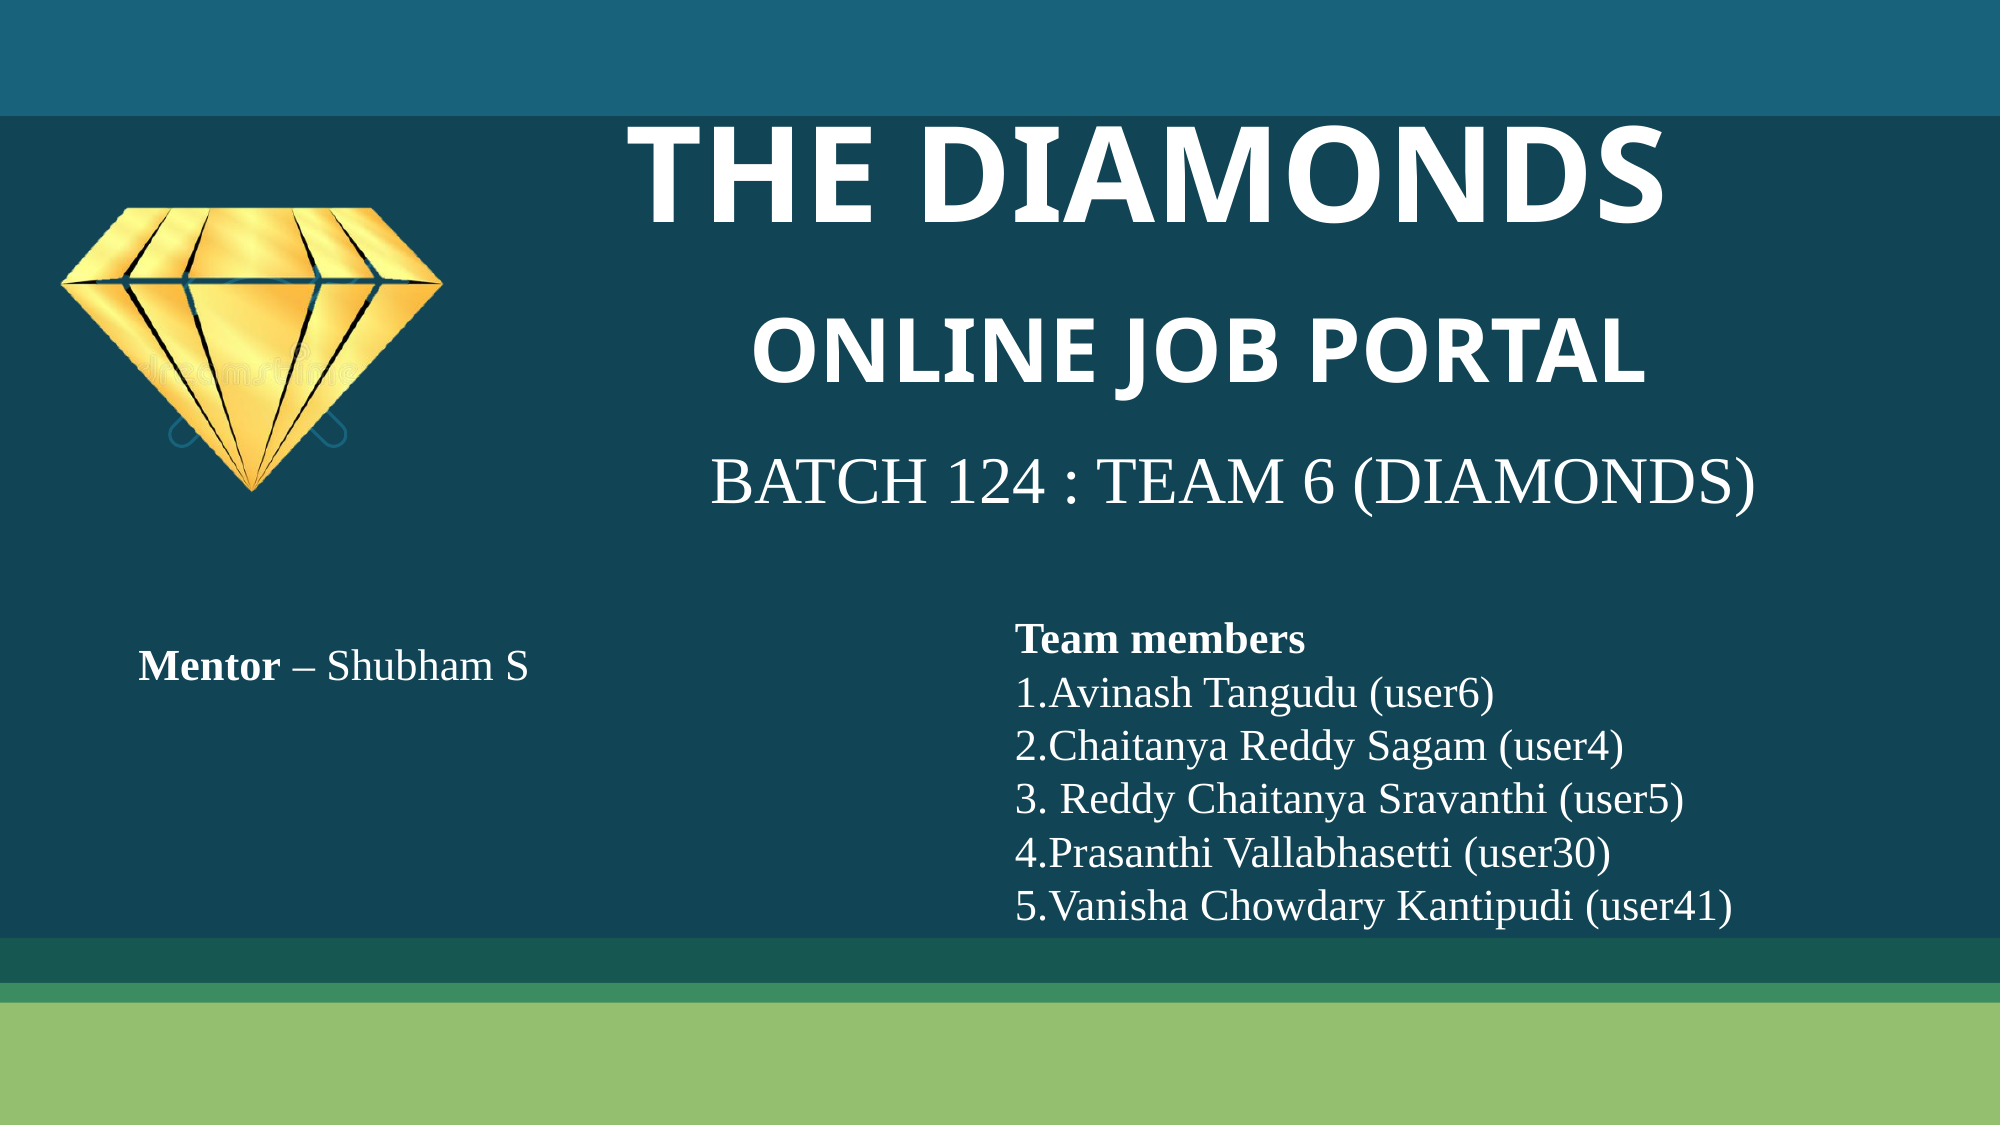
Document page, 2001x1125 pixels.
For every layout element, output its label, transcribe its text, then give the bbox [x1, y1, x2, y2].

text_box Team members 1.Avinash Tangudu (user6) 2.Chaitanya Reddy Sagam (user4) 3. Reddy Chaitanya Sravanthi (user5) 4.Prasanthi Vallabhasetti (user30) 5.Vanisha Chowdary Kantipudi (user41) [999, 601, 1919, 990]
text_box Mentor – Shubham S [123, 628, 937, 751]
text_box BATCH 124 : TEAM 6 (DIAMONDS) [695, 428, 1880, 524]
title THE DIAMONDS ONLINE JOB PORTAL [413, 75, 1880, 429]
picture [0, 131, 555, 541]
